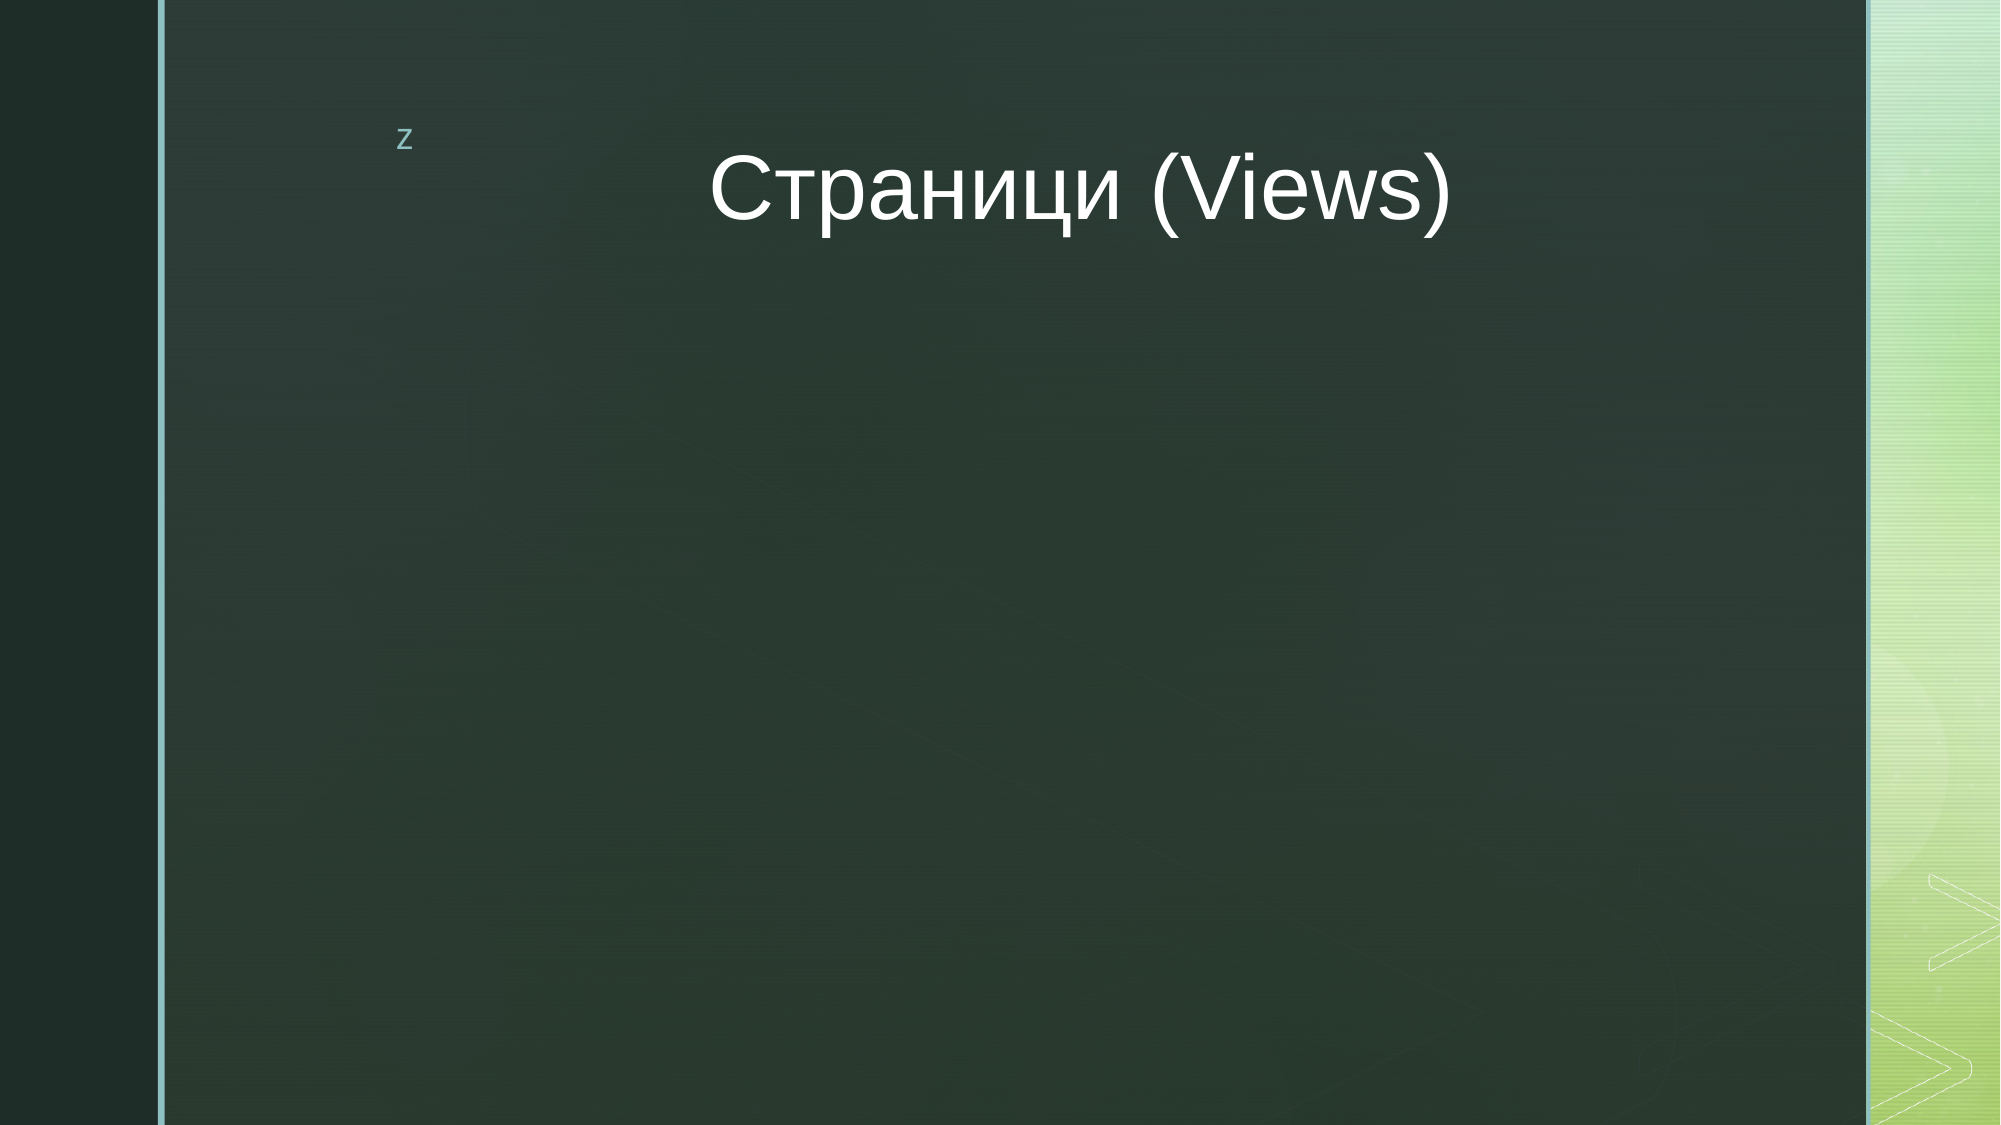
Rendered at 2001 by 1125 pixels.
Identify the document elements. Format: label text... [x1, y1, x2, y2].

title Страници (Views) [428, 132, 1734, 310]
picture [1871, 0, 2001, 1125]
